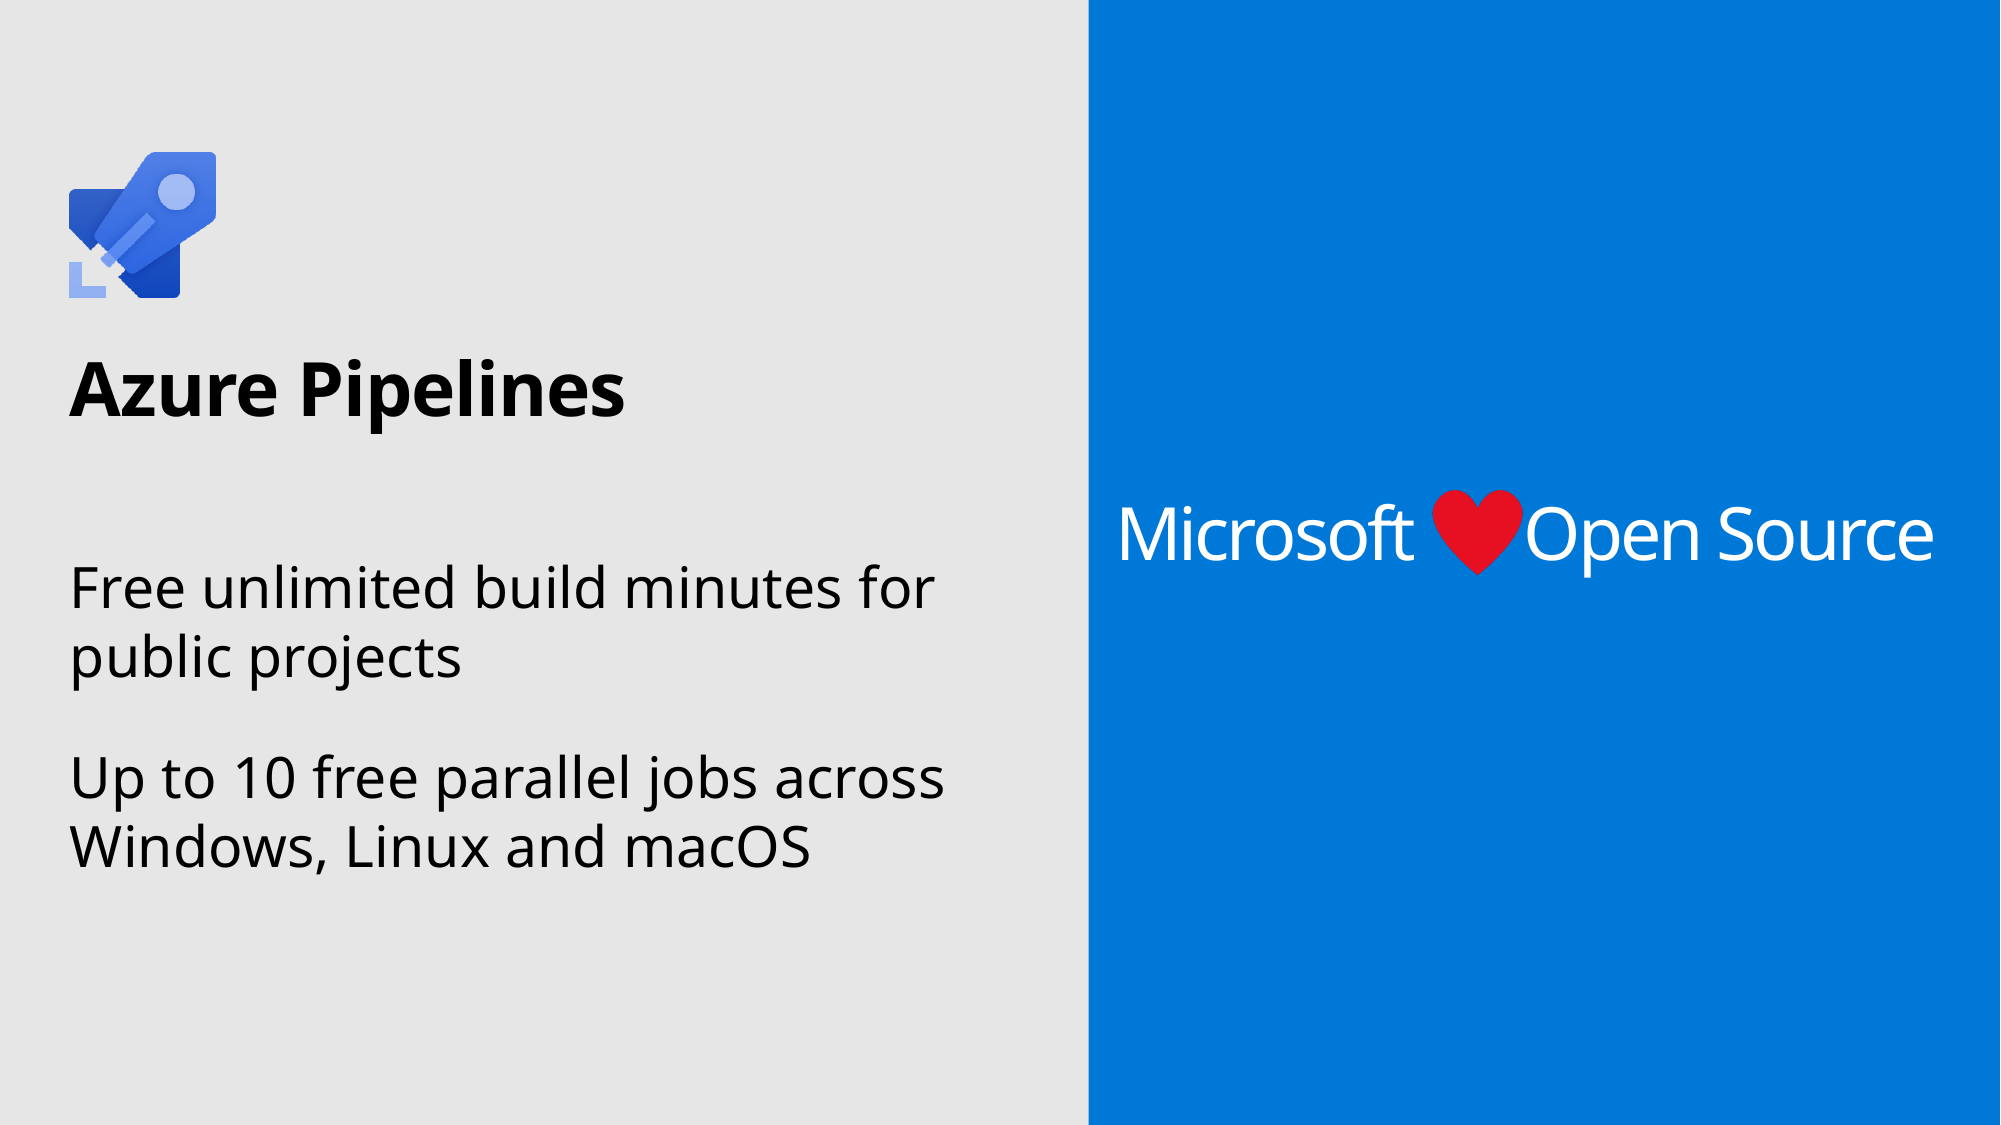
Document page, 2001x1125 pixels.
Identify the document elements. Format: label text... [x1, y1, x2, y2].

title Azure Pipelines [69, 314, 982, 440]
picture [69, 152, 216, 298]
text_box [1088, 0, 2000, 1125]
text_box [1115, 469, 1999, 596]
list Free unlimited build minutes for public projects Up to 10 free parallel jobs across Windows, Linux and macOS [69, 551, 982, 924]
